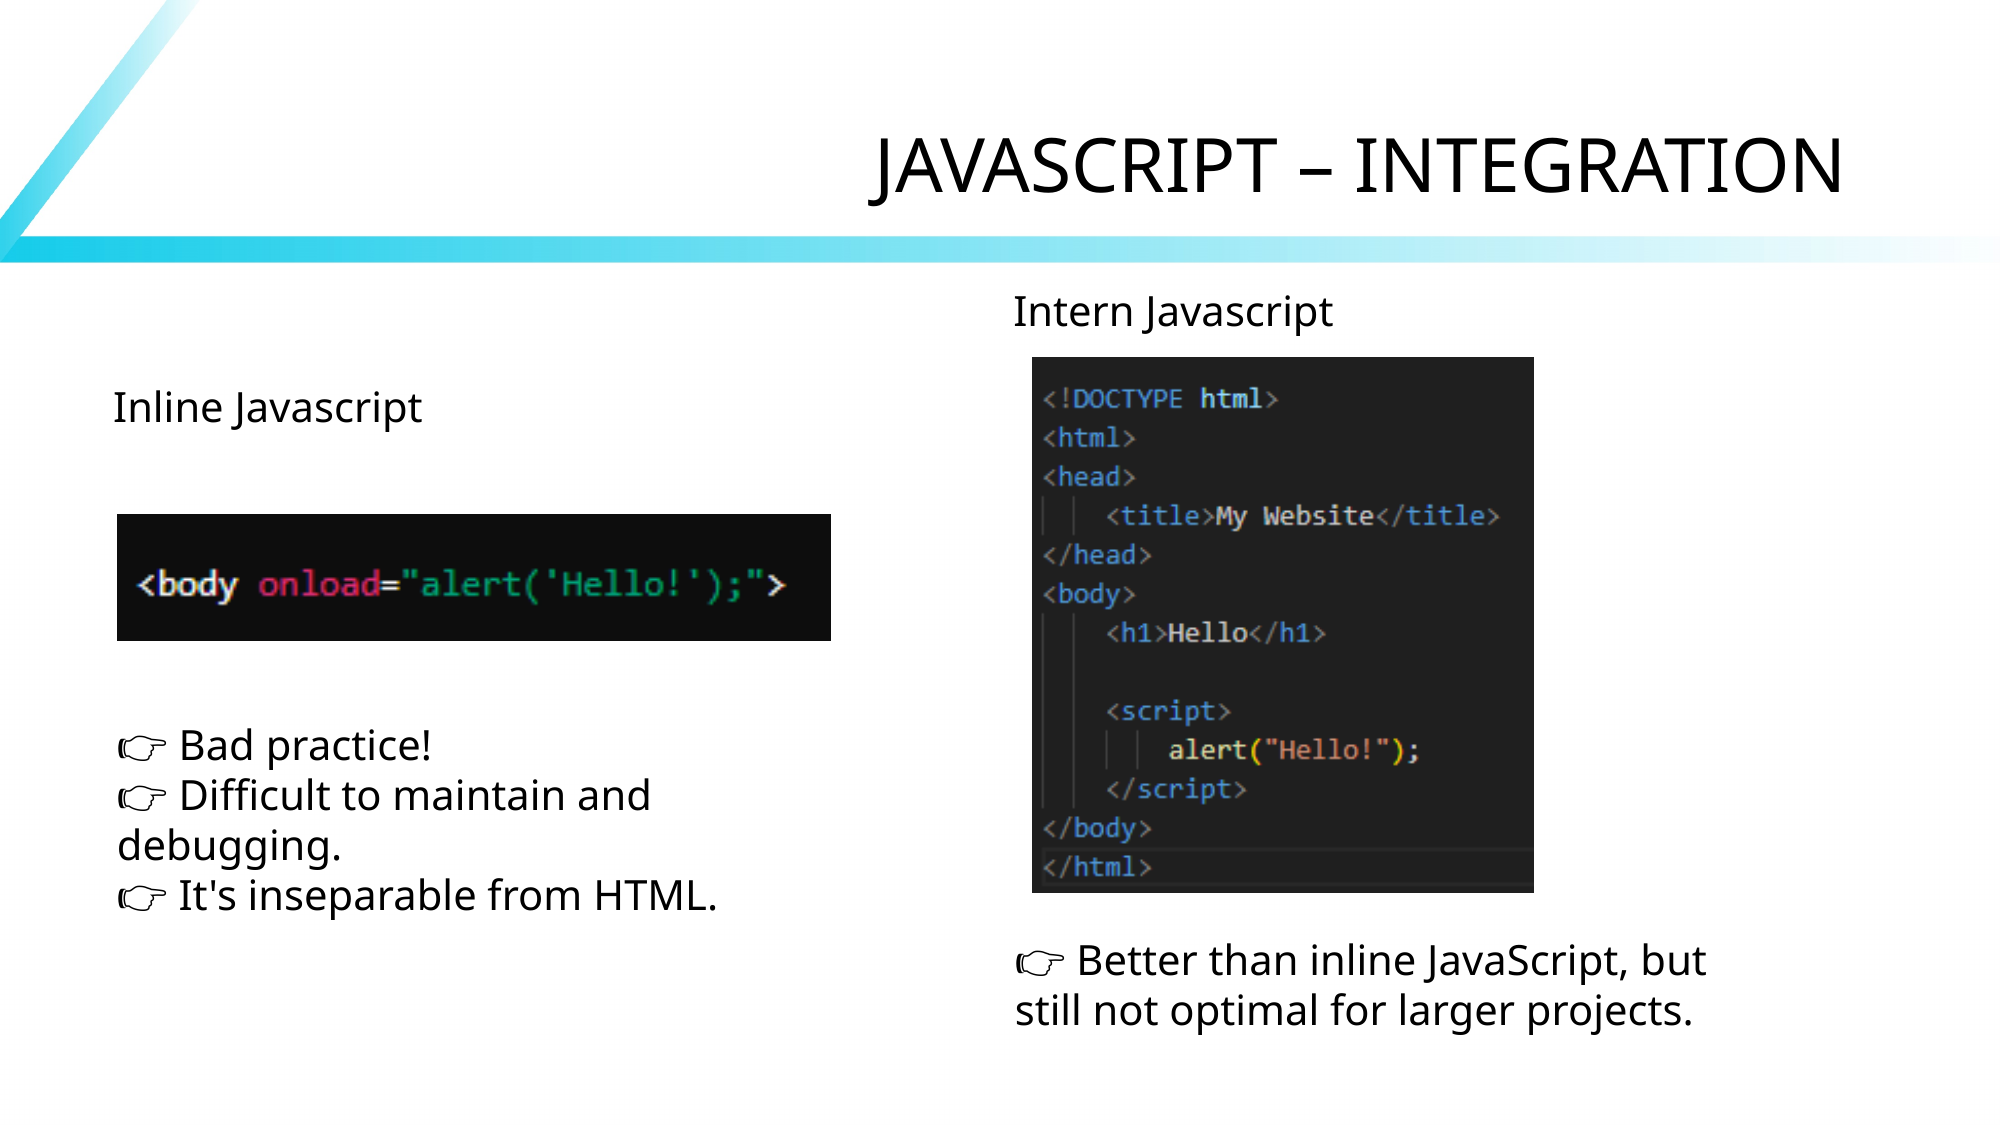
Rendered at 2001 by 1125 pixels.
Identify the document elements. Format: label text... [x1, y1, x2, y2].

picture [0, 0, 2000, 1125]
text_box 👉 Better than inline JavaScript, but still not optimal for larger projects. [999, 925, 1800, 1041]
text_box Inline Javascript [98, 373, 438, 439]
text_box Intern Javascript [998, 277, 1349, 343]
title JAVASCRIPT – INTEGRATION [137, 59, 1863, 278]
text_box 👉 Bad practice! 👉 Difficult to maintain and debugging. 👉 It's inseparable from HTML. [102, 711, 902, 927]
